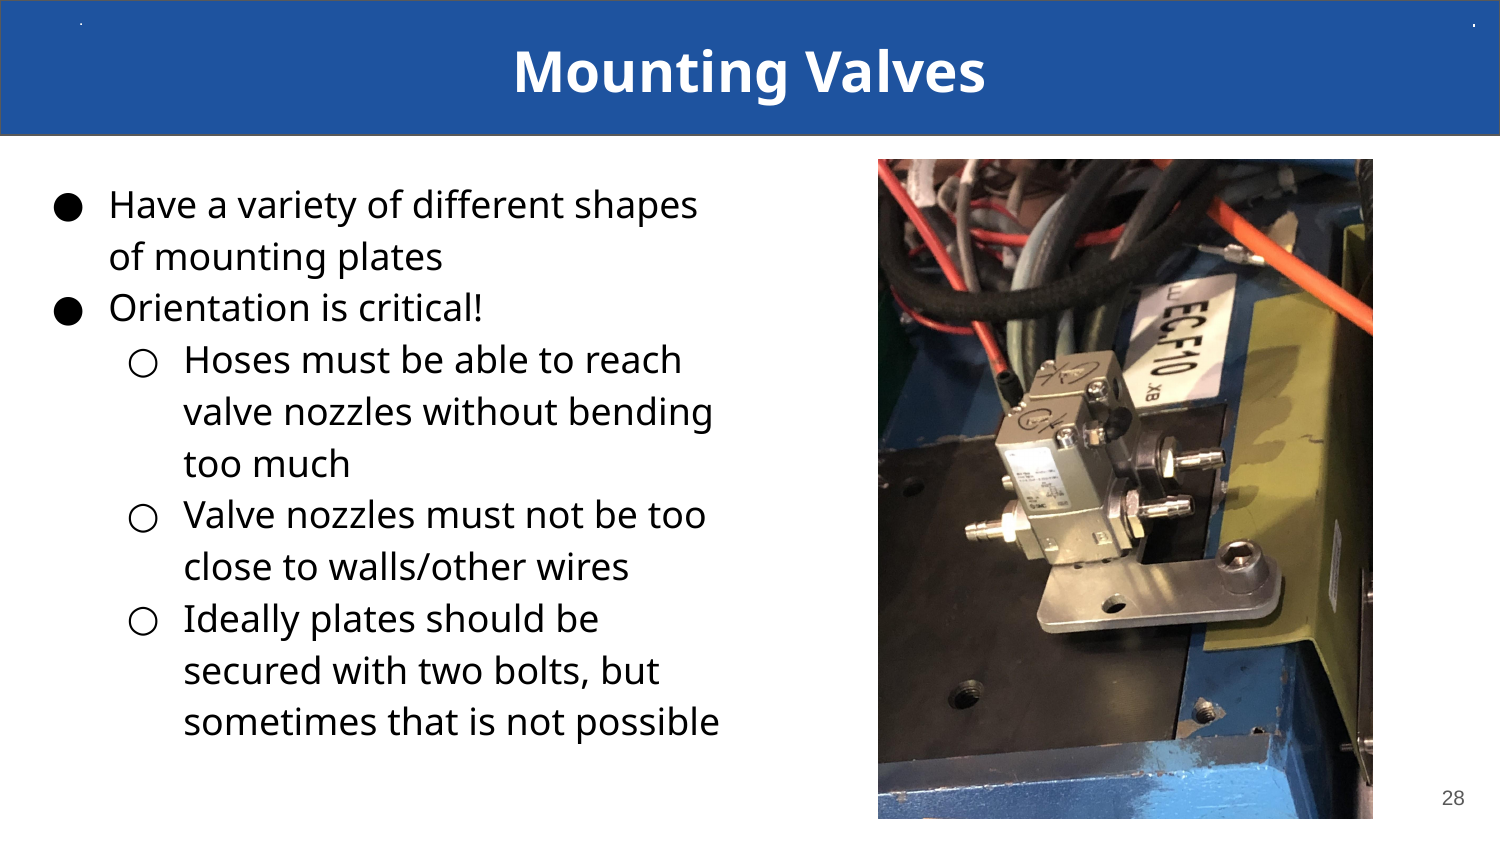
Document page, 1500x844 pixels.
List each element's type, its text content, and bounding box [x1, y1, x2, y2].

text_box Have a variety of different shapes of mounting plates Orientation is critical! Hoses must be able to reach valve nozzles without bending too much Valve nozzles must not be too close to walls/other wires Ideally plates should be secured with two bolts, but sometimes that is not possible [18, 159, 750, 774]
slide_number ‹#› [1389, 764, 1480, 830]
text_box [0, 0, 1500, 135]
picture [878, 159, 1374, 819]
title Mounting Valves [74, 20, 1425, 115]
